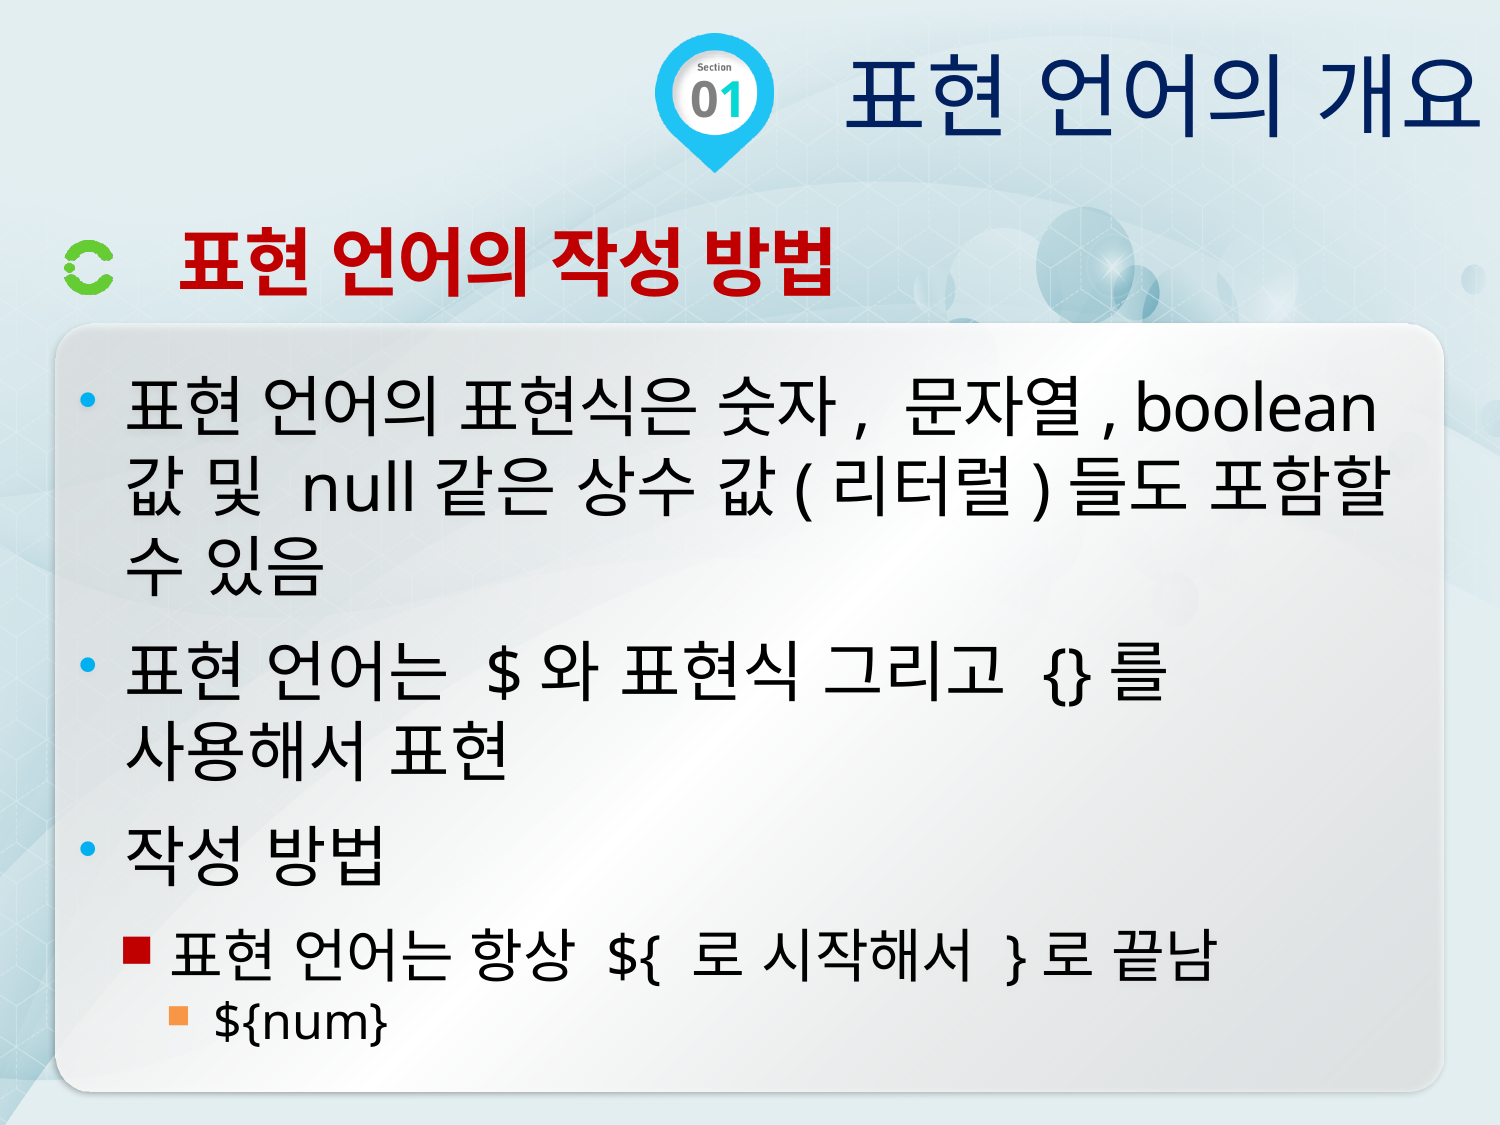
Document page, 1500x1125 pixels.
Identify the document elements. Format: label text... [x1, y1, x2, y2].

text_box 표현 언어의 표현식은 숫자, 문자열, boolean 값 및 null같은 상수 값(리터럴)들도 포함할 수 있음 표현 언어는 $와 표현식 그리고 {}를 사용해서 표현 작성 방법 표현 언어는 항상 ${ 로 시작해서 }로 끝남 ${num} [53, 321, 1446, 1094]
title 표현 언어의 개요 [0, 0, 1500, 188]
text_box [655, 33, 774, 173]
text_box 표현 언어의 작성 방법 [162, 208, 854, 313]
picture [64, 240, 113, 295]
